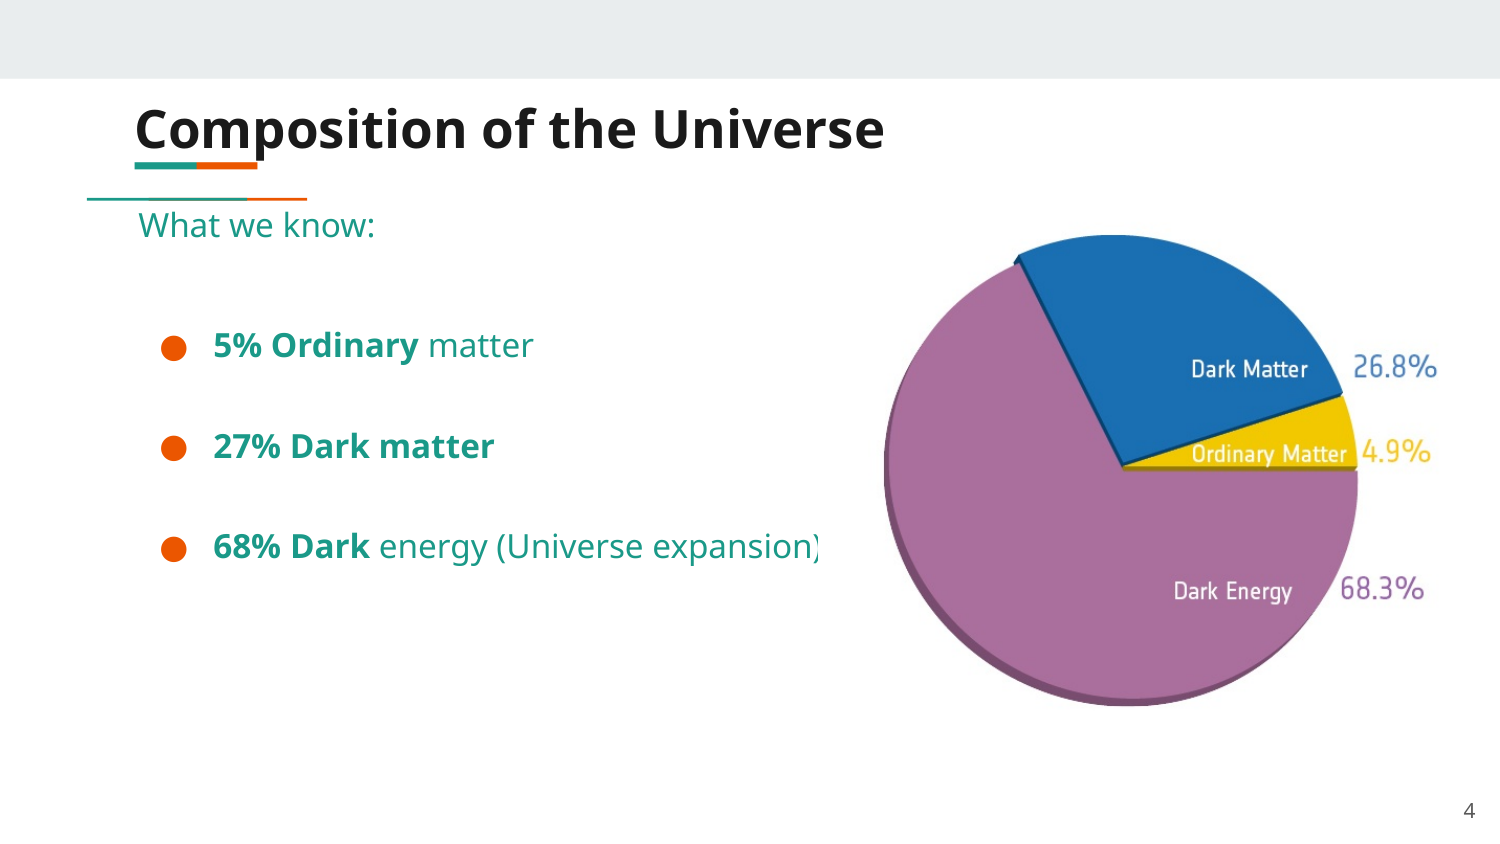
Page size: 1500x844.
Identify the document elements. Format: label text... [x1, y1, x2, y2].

picture [0, 0, 1500, 844]
title Composition of the Universe [119, 80, 1381, 169]
text_box What we know: 5% Ordinary matter 27% Dark matter 68% Dark energy (Universe expansion) [123, 189, 816, 634]
slide_number 4 [1400, 779, 1491, 844]
